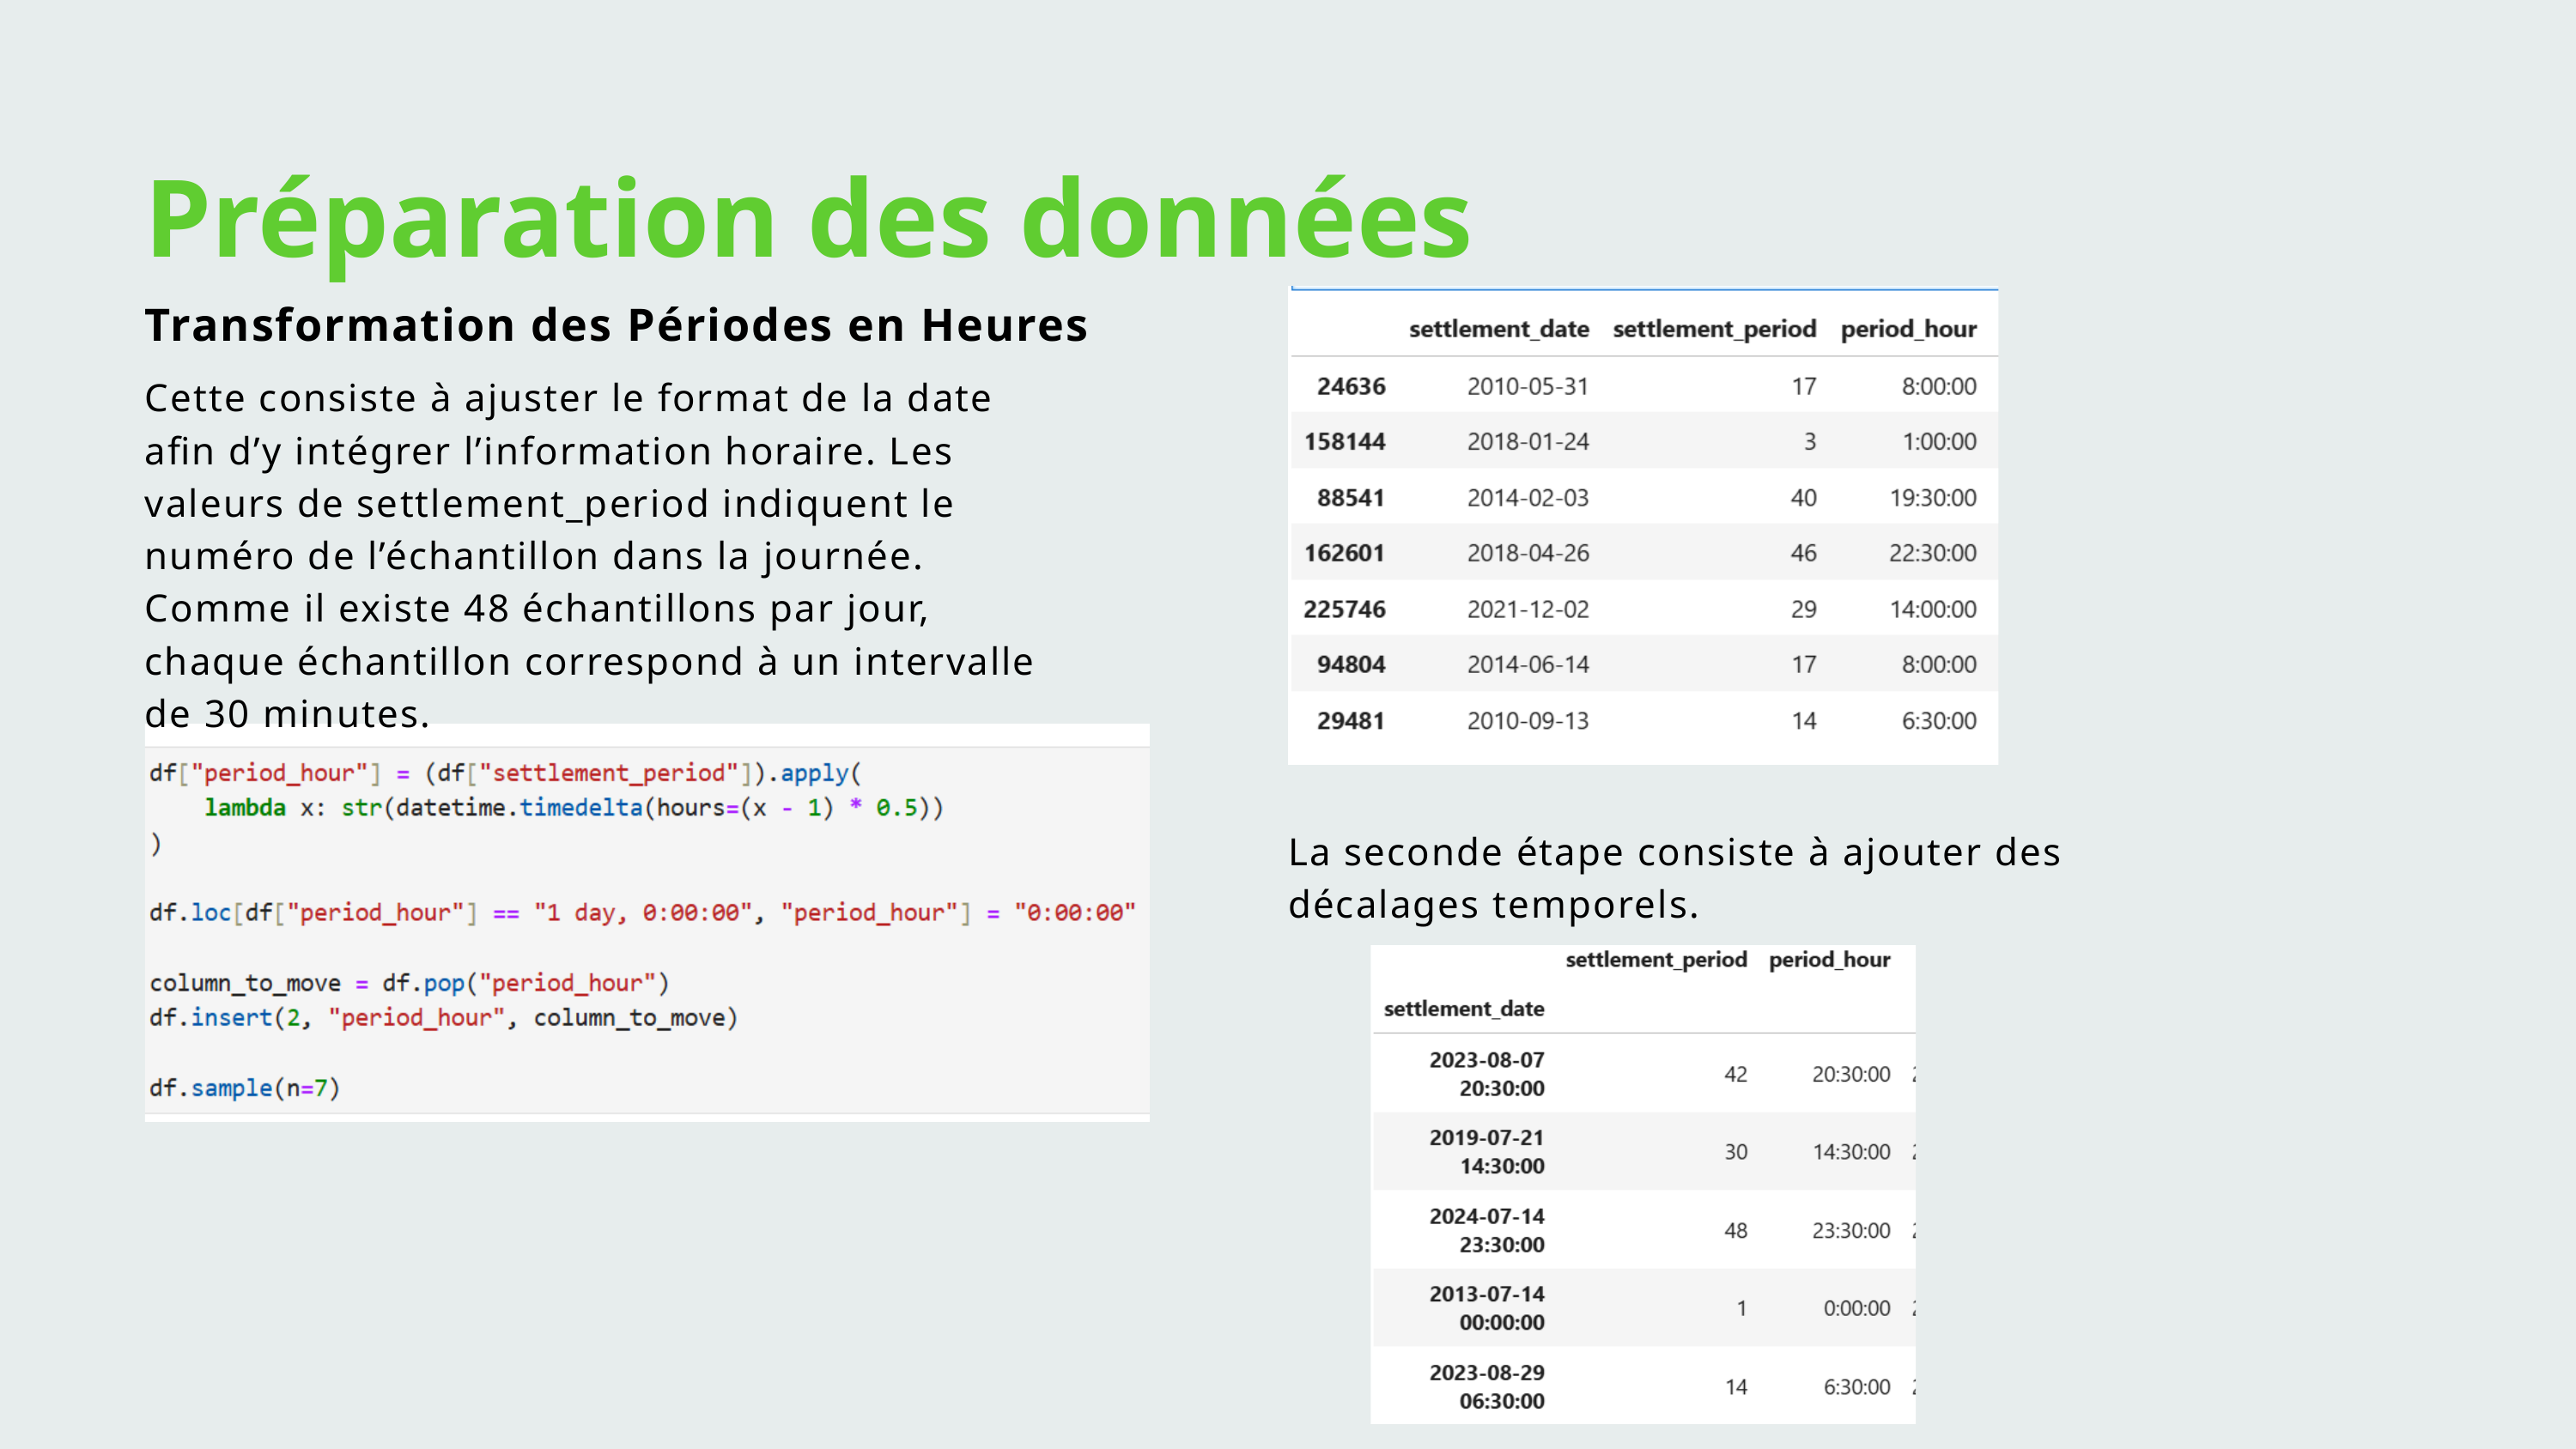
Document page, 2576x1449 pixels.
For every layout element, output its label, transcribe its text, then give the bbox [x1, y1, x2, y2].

text_box [1287, 286, 1999, 765]
text_box Transformation des Périodes en Heures [144, 291, 1481, 350]
text_box [1370, 945, 1917, 1424]
text_box La seconde étape consiste à ajouter des décalages temporels. [1288, 820, 2202, 926]
text_box Préparation des données [144, 128, 1735, 279]
text_box Cette consiste à ajuster le format de la date afin d’y intégrer l’information horaire. Les valeurs de settlement_period indiquent le numéro de l’échantillon dans la journée. Comme il existe 48 échantillons par jour, chaque échantillon correspond à un intervalle de 30 minutes. [144, 367, 1058, 736]
text_box [144, 724, 1150, 1122]
